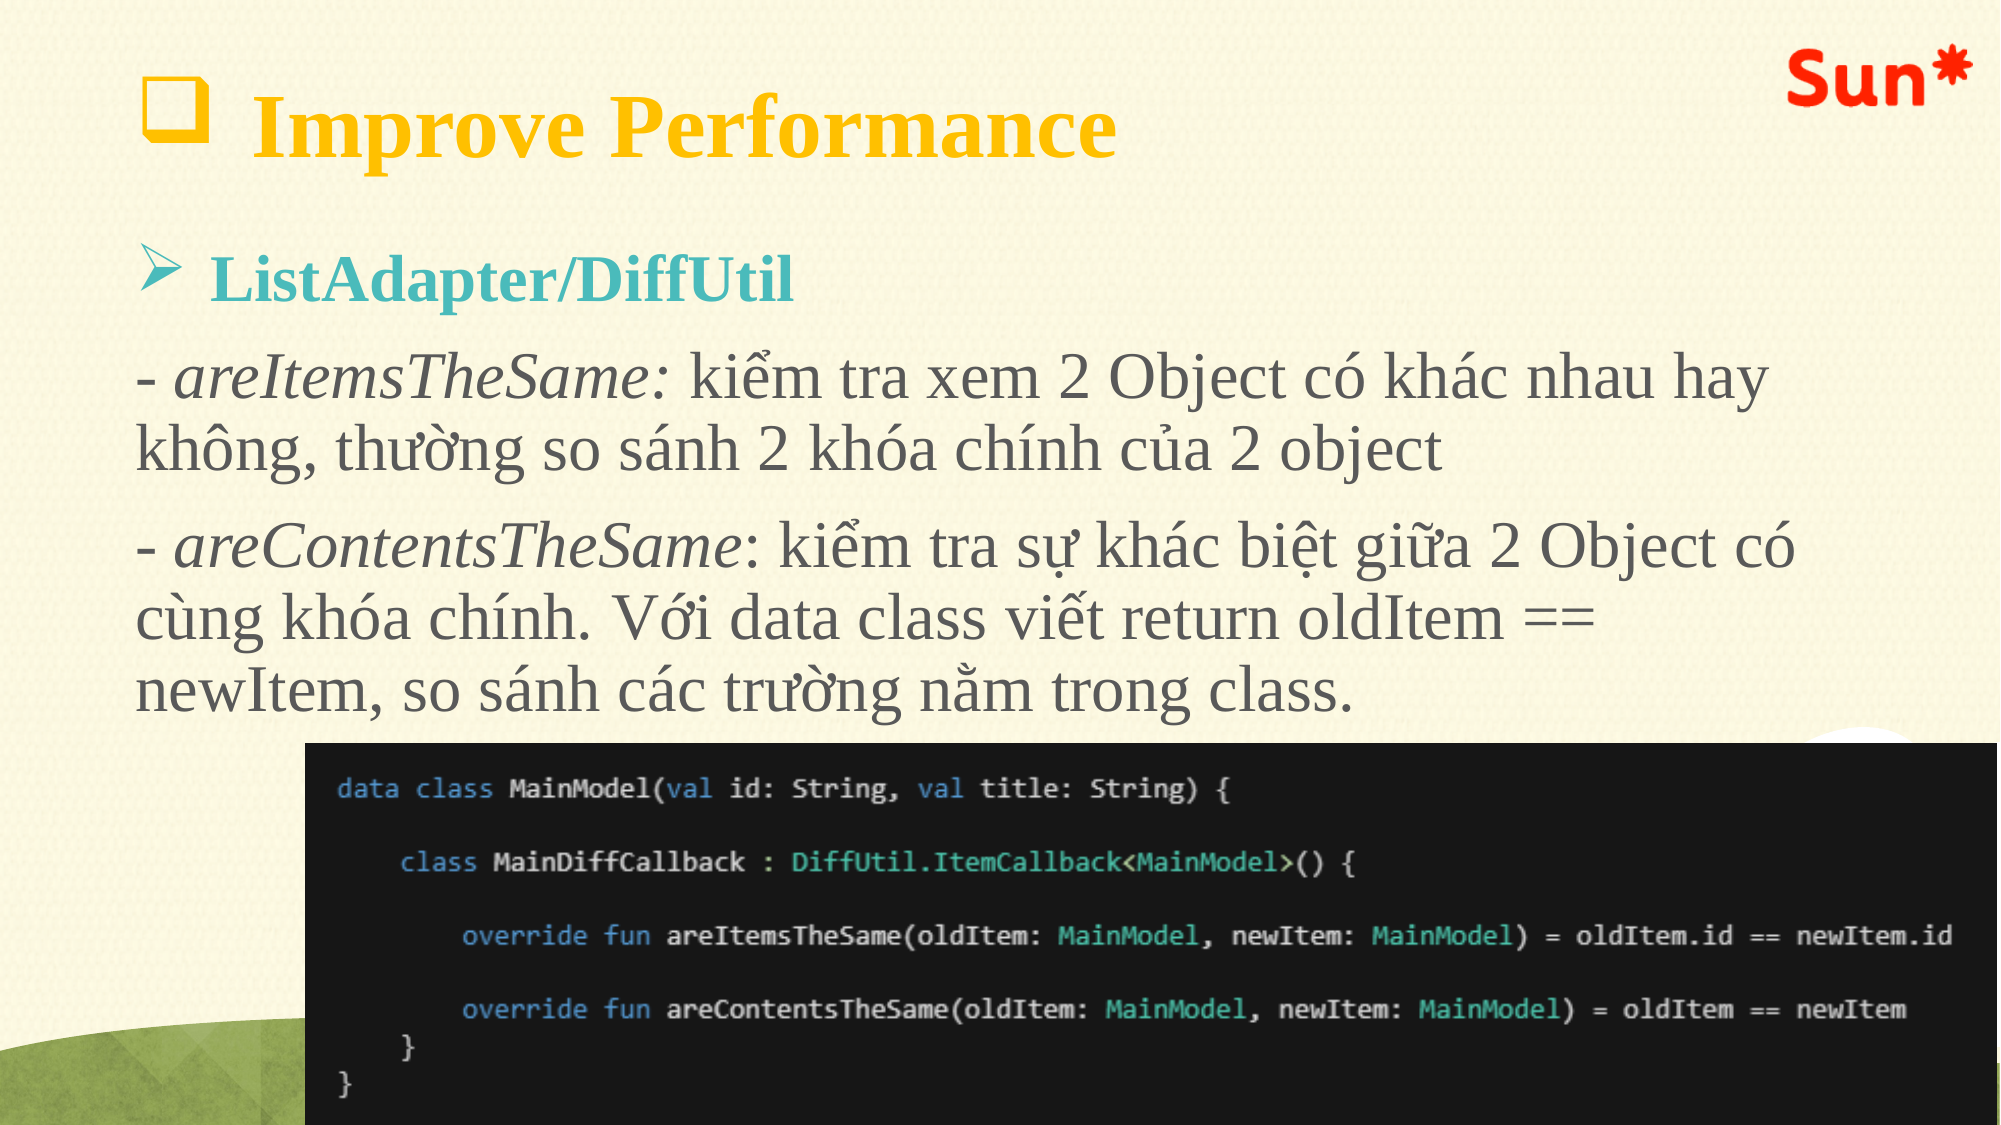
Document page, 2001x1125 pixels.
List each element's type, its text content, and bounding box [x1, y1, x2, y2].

picture [0, 0, 2001, 1125]
title Improve Performance [120, 30, 1880, 185]
list ListAdapter/DiffUtil - areItemsTheSame: kiểm tra xem 2 Object có khác nhau hay không, thường so sánh 2 khóa chính của 2 object - areContentsTheSame: kiểm tra sự khác biệt giữa 2 Object có cùng khóa chính. Với data class viết return oldItem == newItem, so sánh các trường nằm trong class. [120, 236, 1880, 999]
